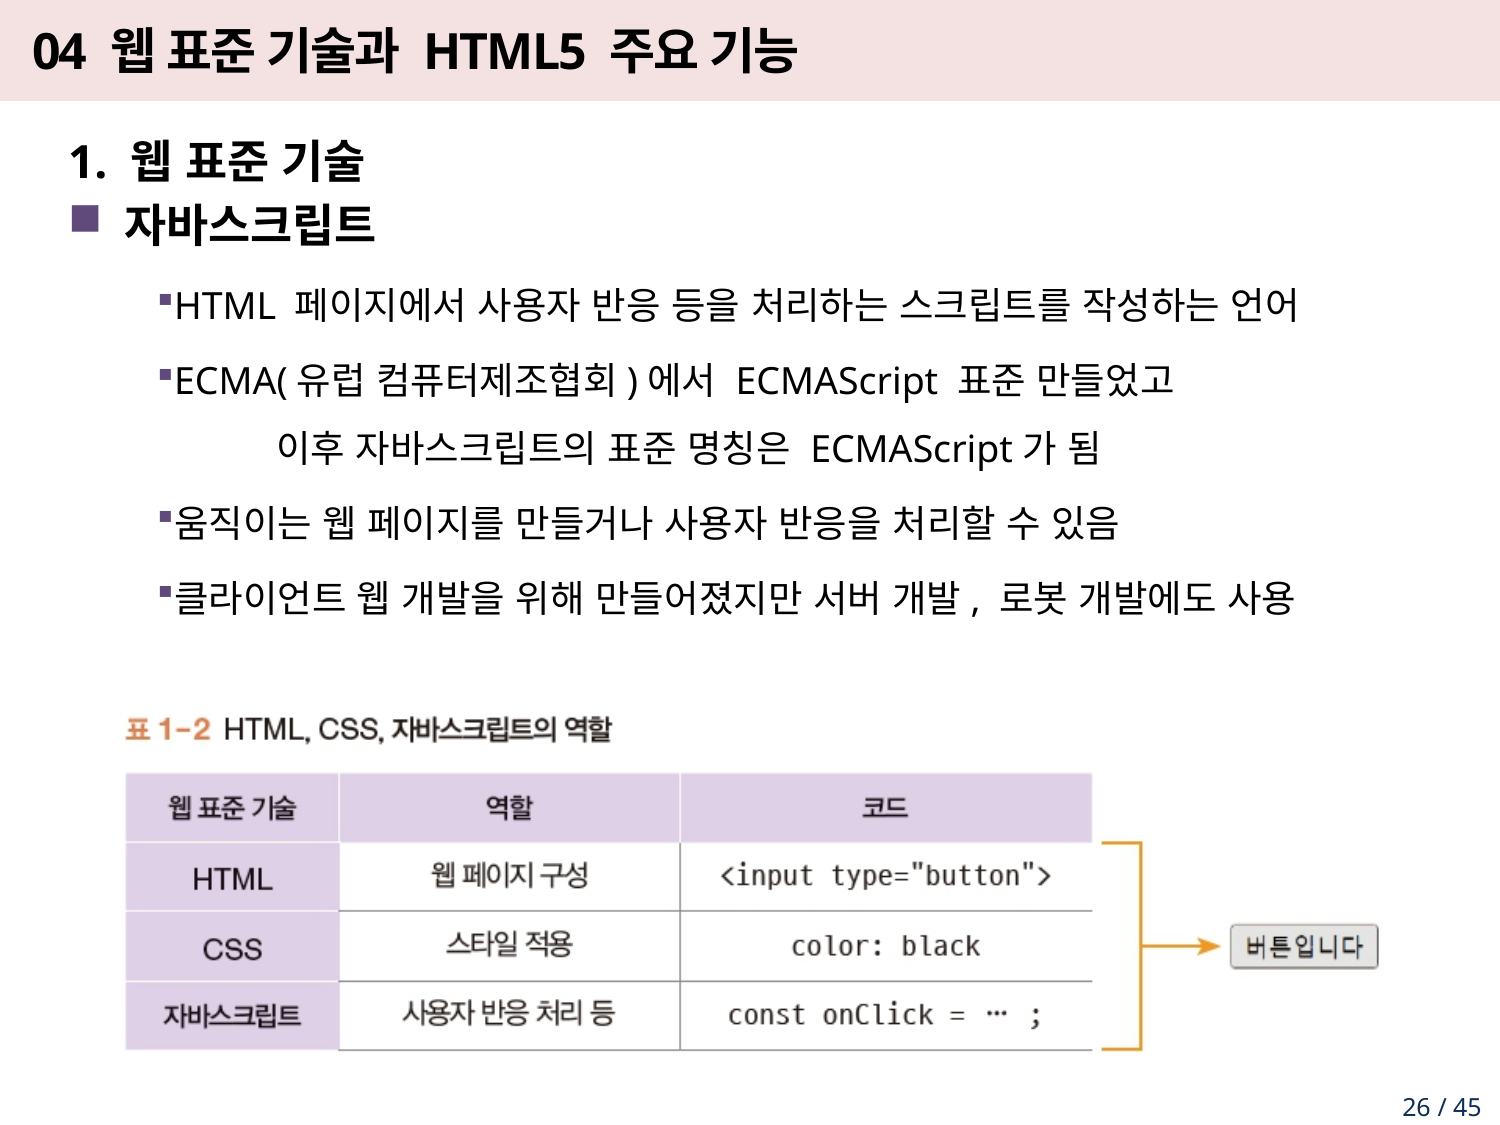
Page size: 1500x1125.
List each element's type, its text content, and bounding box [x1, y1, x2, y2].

list 1. 웹 표준 기술 자바스크립트 HTML 페이지에서 사용자 반응 등을 처리하는 스크립트를 작성하는 언어 ECMA(유럽 컴퓨터제조협회)에서 ECMAScript 표준 만들었고 이후 자바스크립트의 표준 명칭은 ECMAScript가 됨 움직이는 웹 페이지를 만들거나 사용자 반응을 처리할 수 있음 클라이언트 웹 개발을 위해 만들어졌지만 서버 개발, 로봇 개발에도 사용 [53, 125, 1425, 1005]
title 04 웹 표준 기술과 HTML5 주요 기능 [17, 10, 1295, 89]
picture [118, 703, 1382, 1060]
